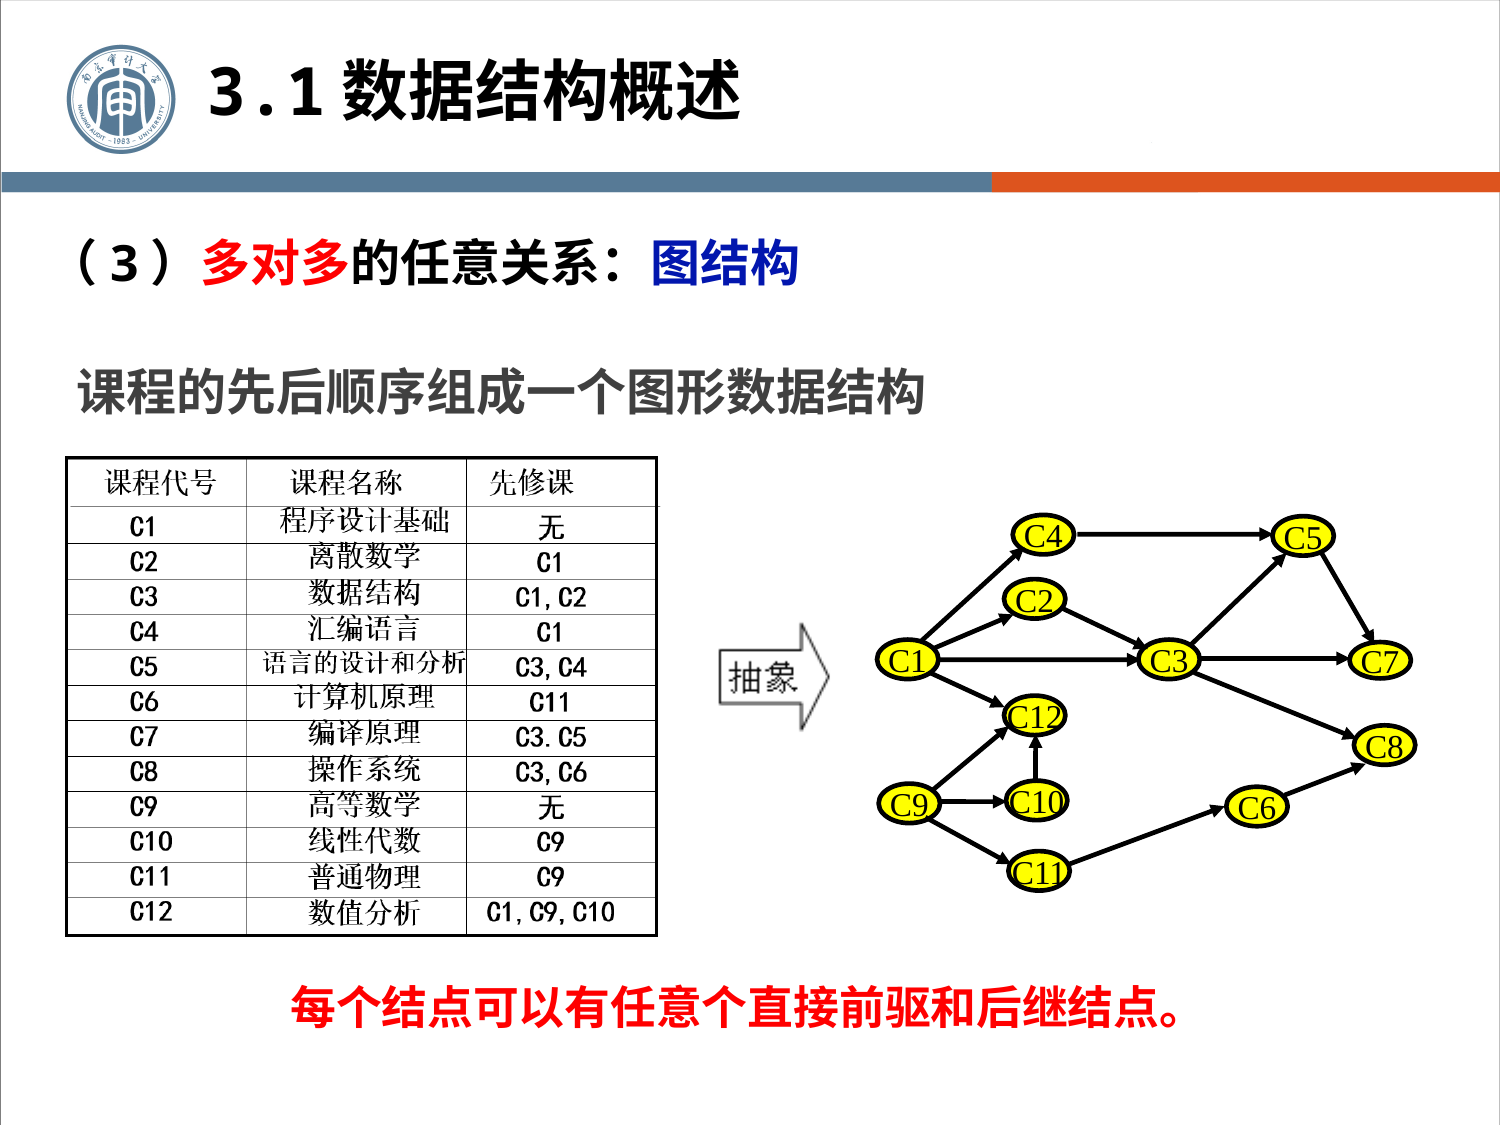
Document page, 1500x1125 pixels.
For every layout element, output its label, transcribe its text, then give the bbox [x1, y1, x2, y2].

picture [0, 0, 1500, 1125]
text_box （3）多对多的任意关系：图结构 [33, 223, 816, 299]
text_box 课程的先后顺序组成一个图形数据结构 [61, 353, 1400, 428]
text_box 3.1数据结构概述 [191, 41, 758, 137]
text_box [876, 514, 1416, 891]
text_box 每个结点可以有任意个直接前驱和后继结点。 [275, 971, 1460, 1041]
